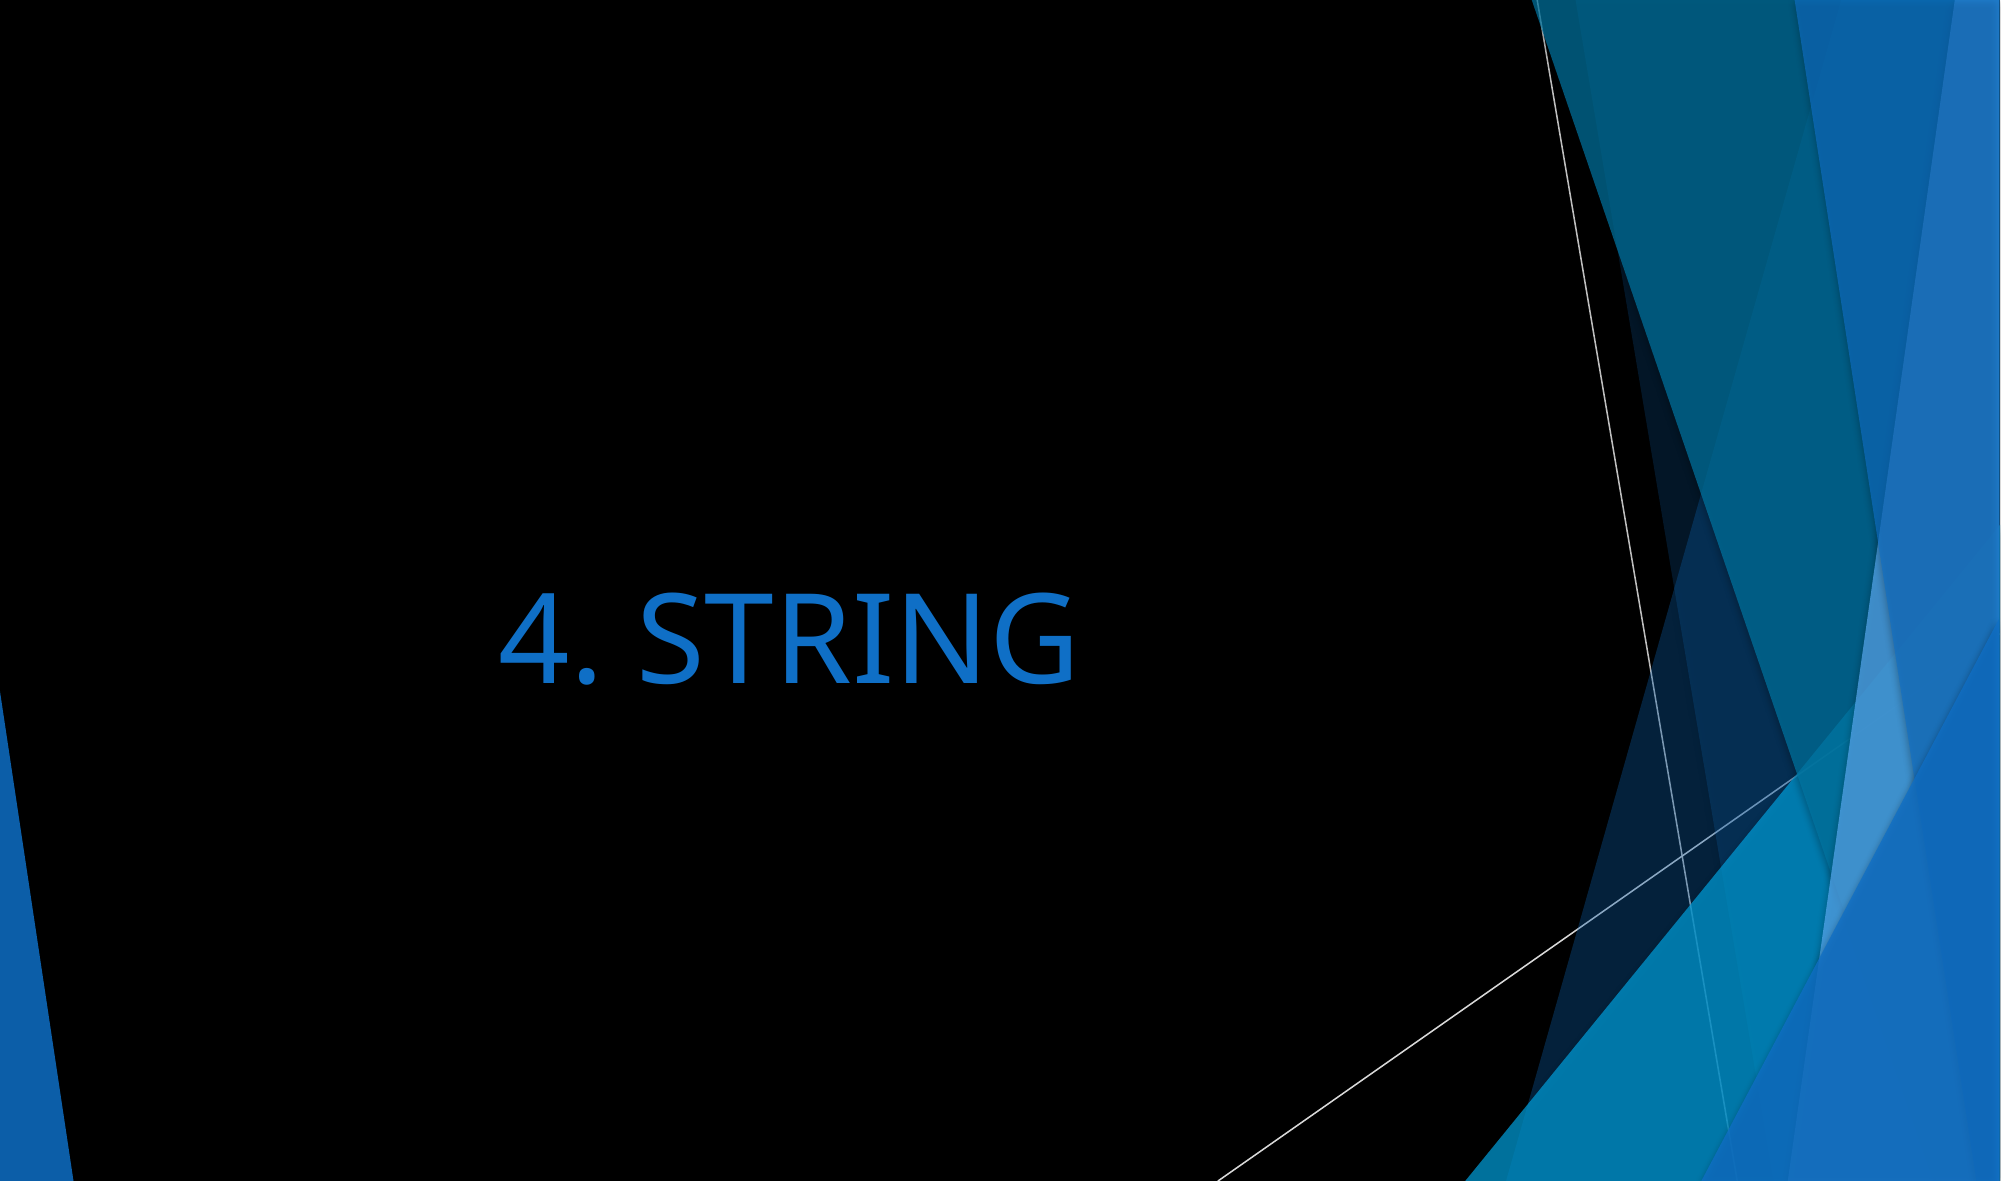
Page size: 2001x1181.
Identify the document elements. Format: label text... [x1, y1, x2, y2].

title 4. STRING [483, 551, 1620, 721]
